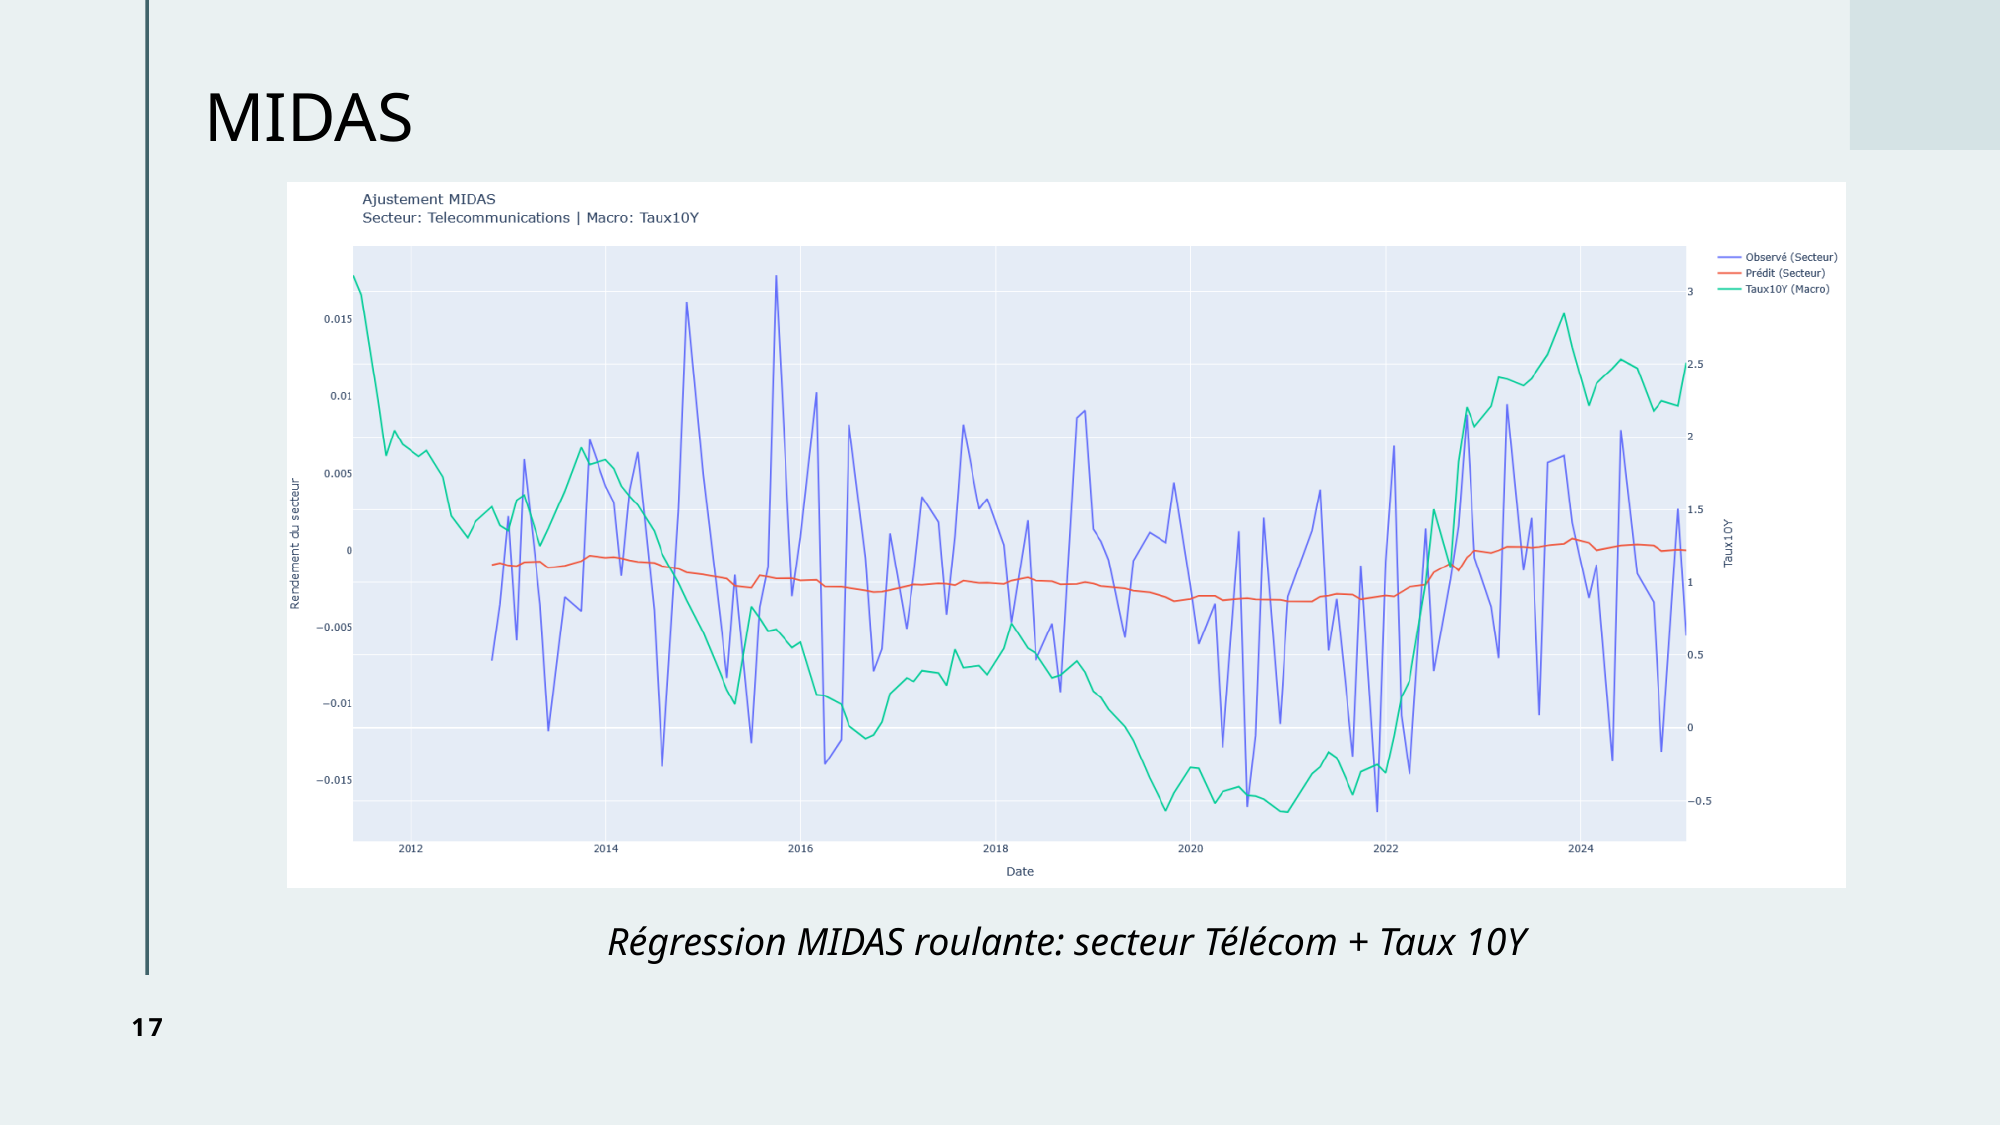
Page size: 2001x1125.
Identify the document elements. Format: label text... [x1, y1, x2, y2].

picture [287, 182, 1846, 888]
title MIDAS [204, 56, 1712, 183]
slide_number 17 [67, 975, 227, 1082]
list Régression MIDAS roulante: secteur Télécom + Taux 10Y [491, 888, 1643, 1014]
